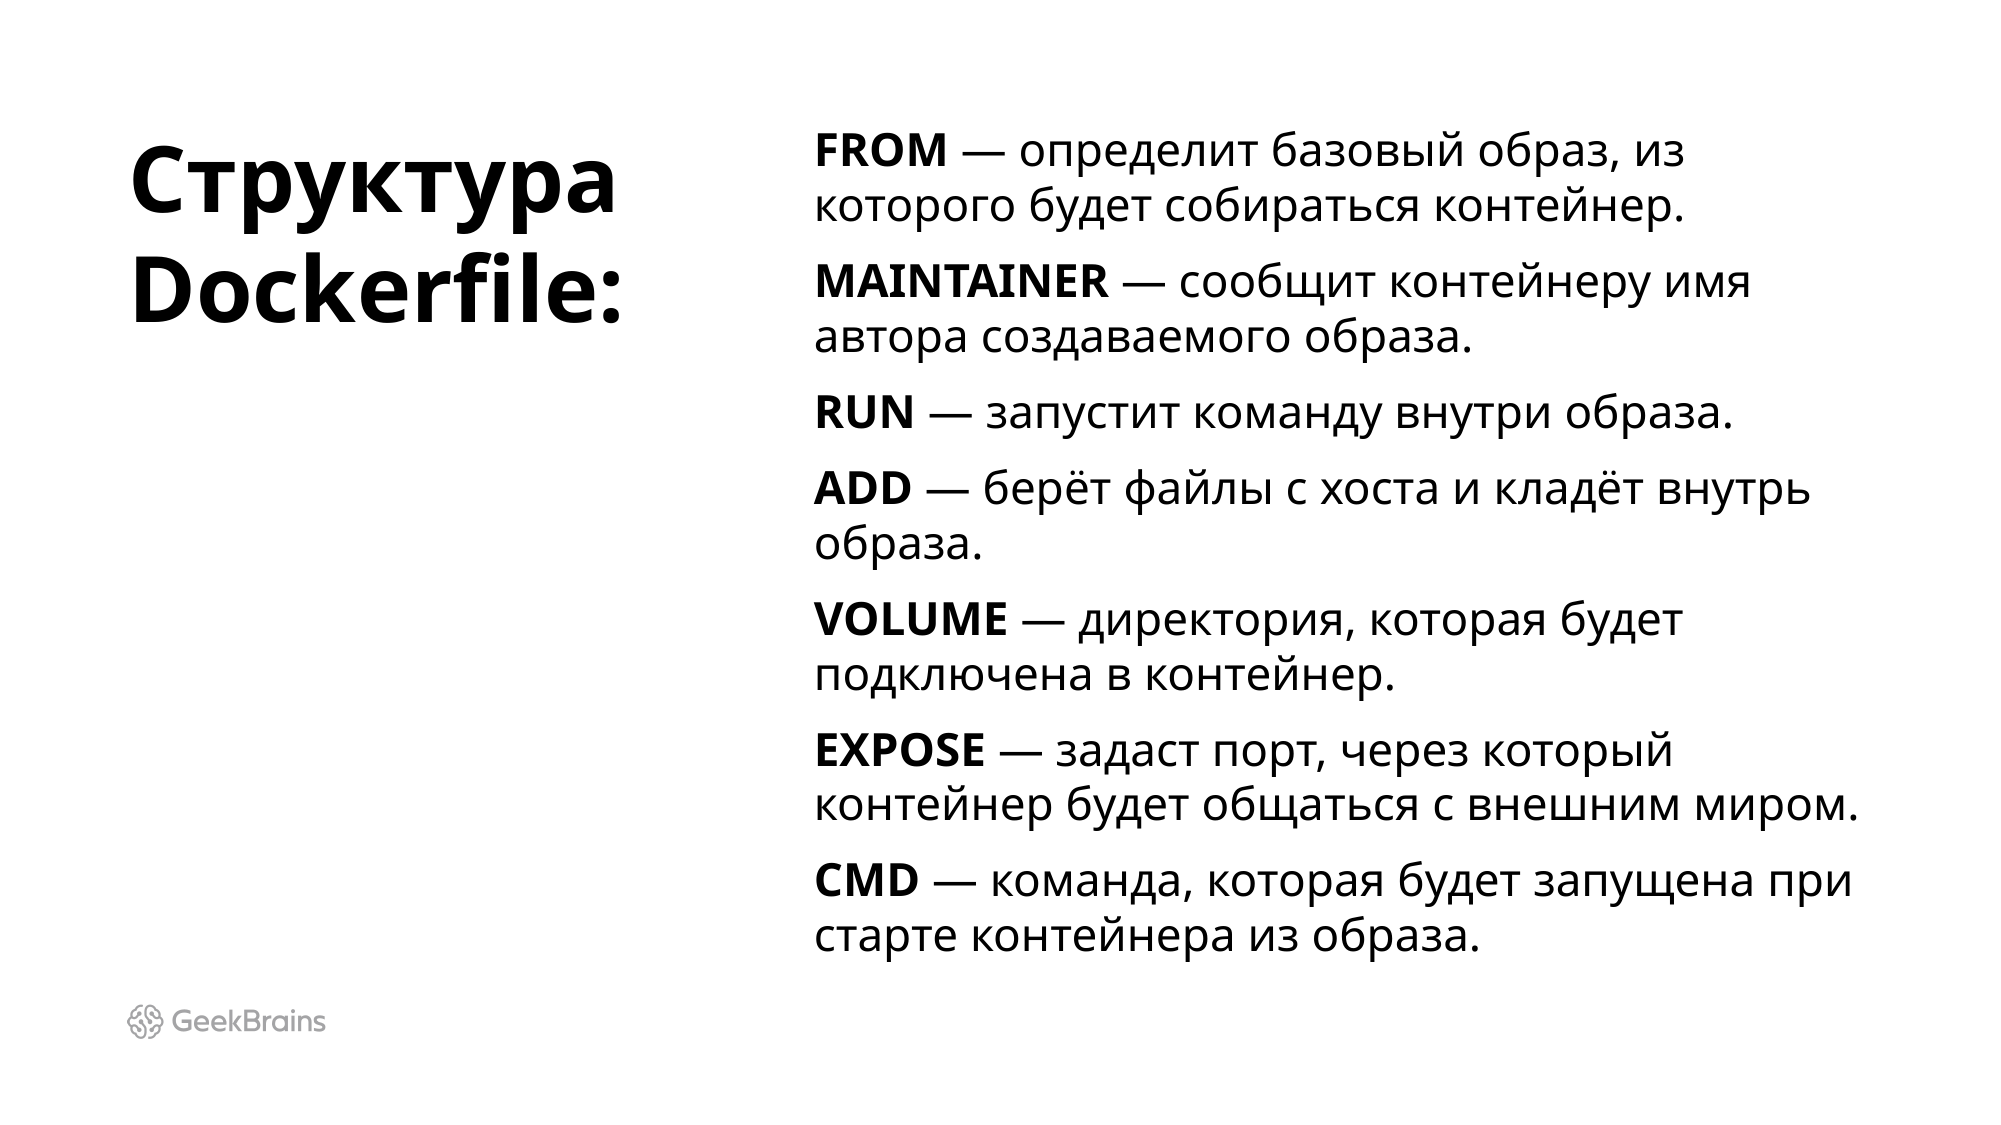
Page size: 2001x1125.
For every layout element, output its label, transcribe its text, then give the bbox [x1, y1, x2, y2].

list FROM — определит базовый образ, из которого будет собираться контейнер. MAINTAINER — сообщит контейнеру имя автора создаваемого образа. RUN — запустит команду внутри образа. ADD — берёт файлы с хоста и кладёт внутрь образа. VOLUME — директория, которая будет подключена в контейнер. EXPOSE — задаст порт, через который контейнер будет общаться с внешним миром. CMD — команда, которая будет запущена при старте контейнера из образа. [798, 113, 1882, 1002]
title Структура Dockerfile: [113, 113, 724, 1002]
